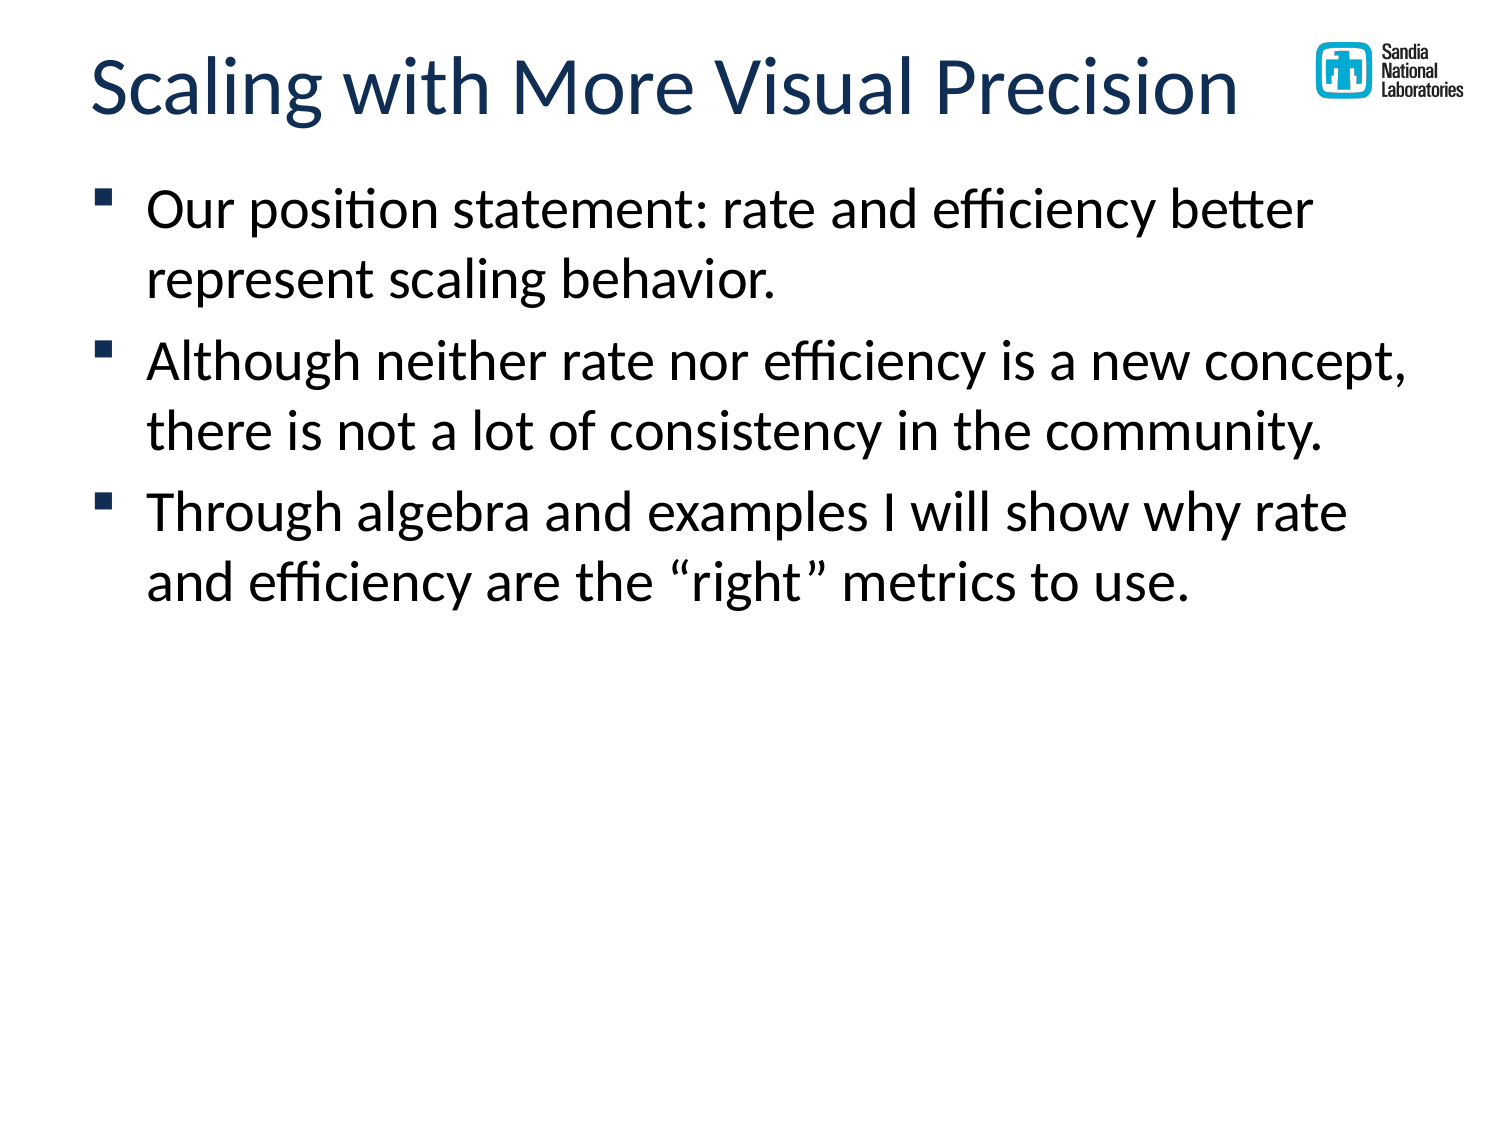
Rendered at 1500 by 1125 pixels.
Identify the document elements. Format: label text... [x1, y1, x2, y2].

title Scaling with More Visual Precision [74, 0, 1426, 162]
list Our position statement: rate and efficiency better represent scaling behavior. Although neither rate nor efficiency is a new concept, there is not a lot of consistency in the community. Through algebra and examples I will show why rate and efficiency are the “right” metrics to use. [74, 162, 1426, 1113]
picture [1426, 37, 1467, 105]
